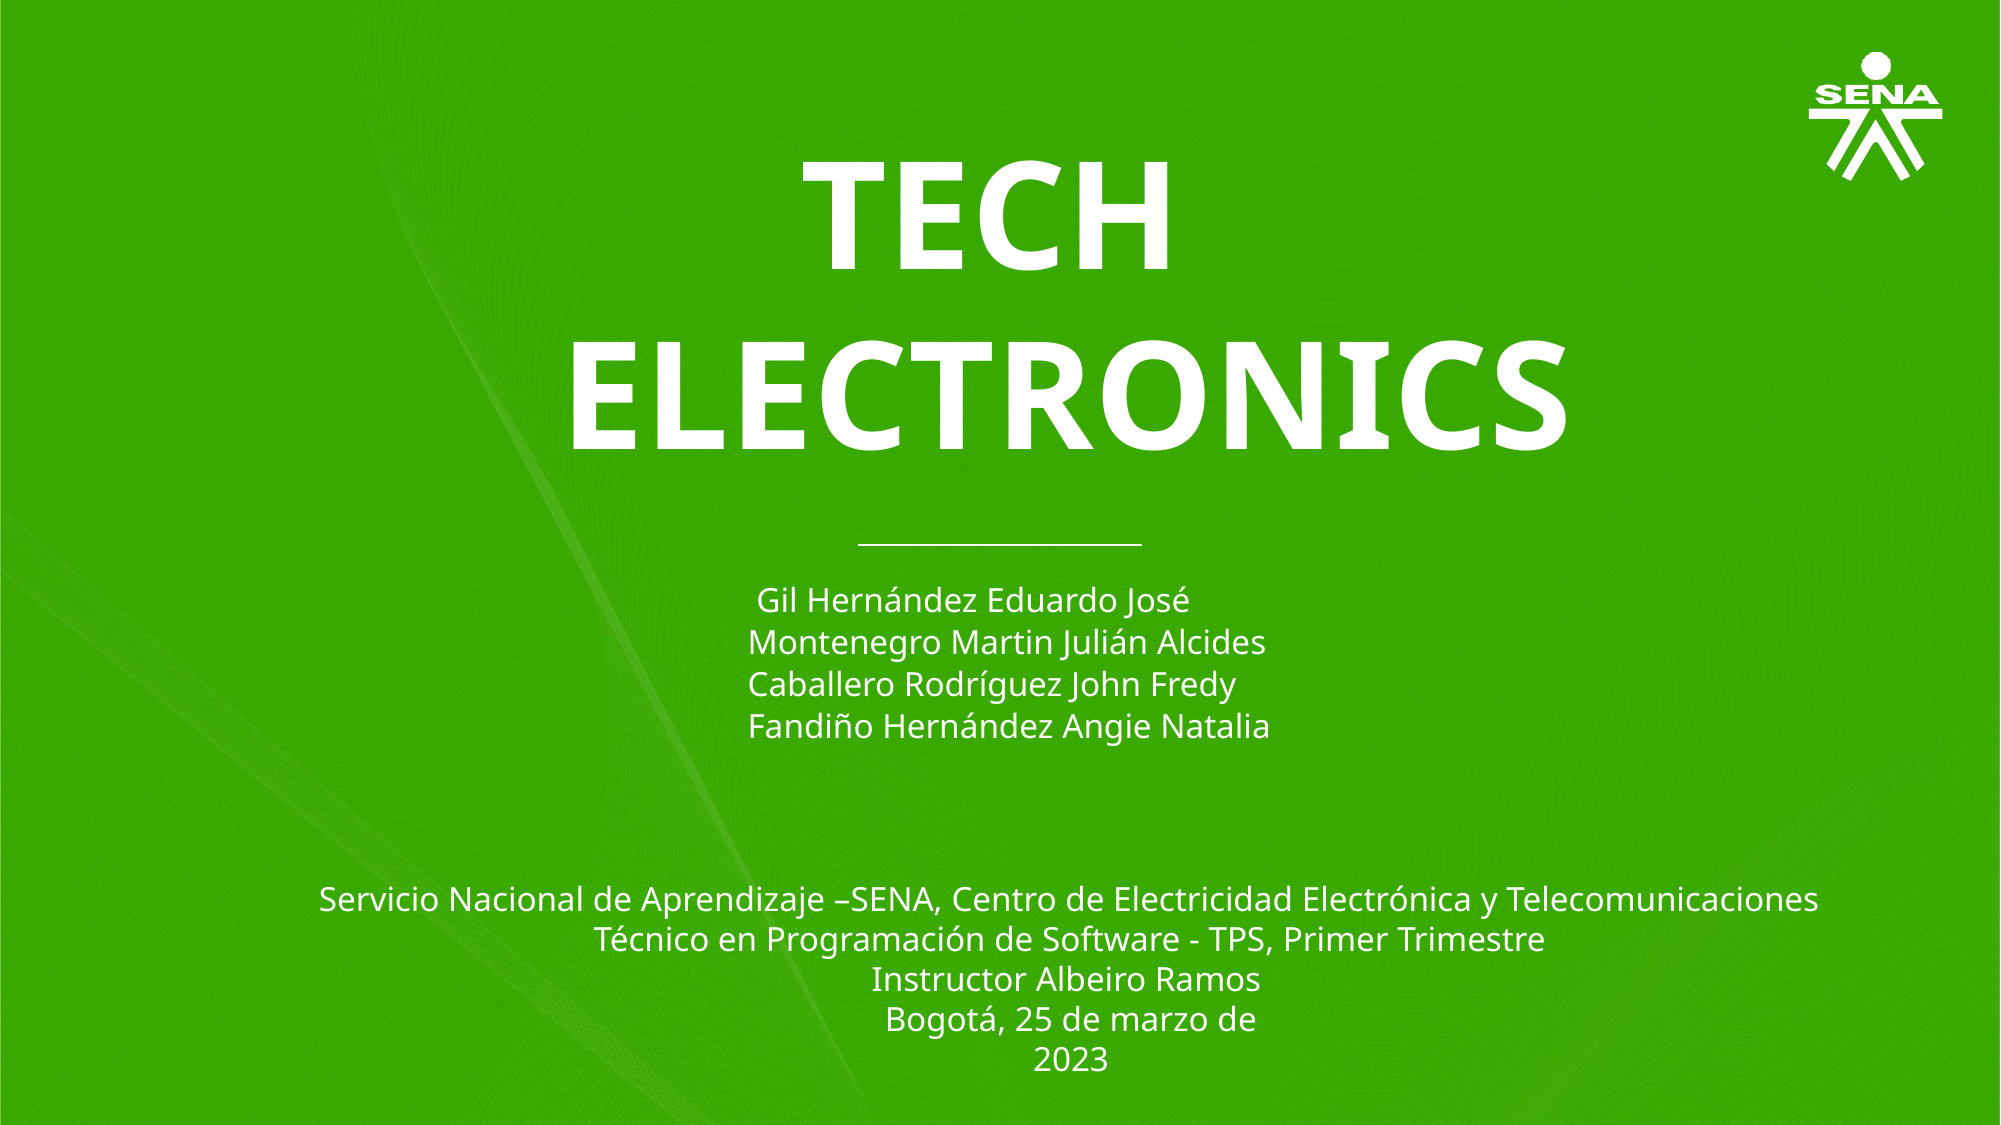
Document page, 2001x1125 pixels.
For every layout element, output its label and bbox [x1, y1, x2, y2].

text_box [0, 0, 2000, 1125]
